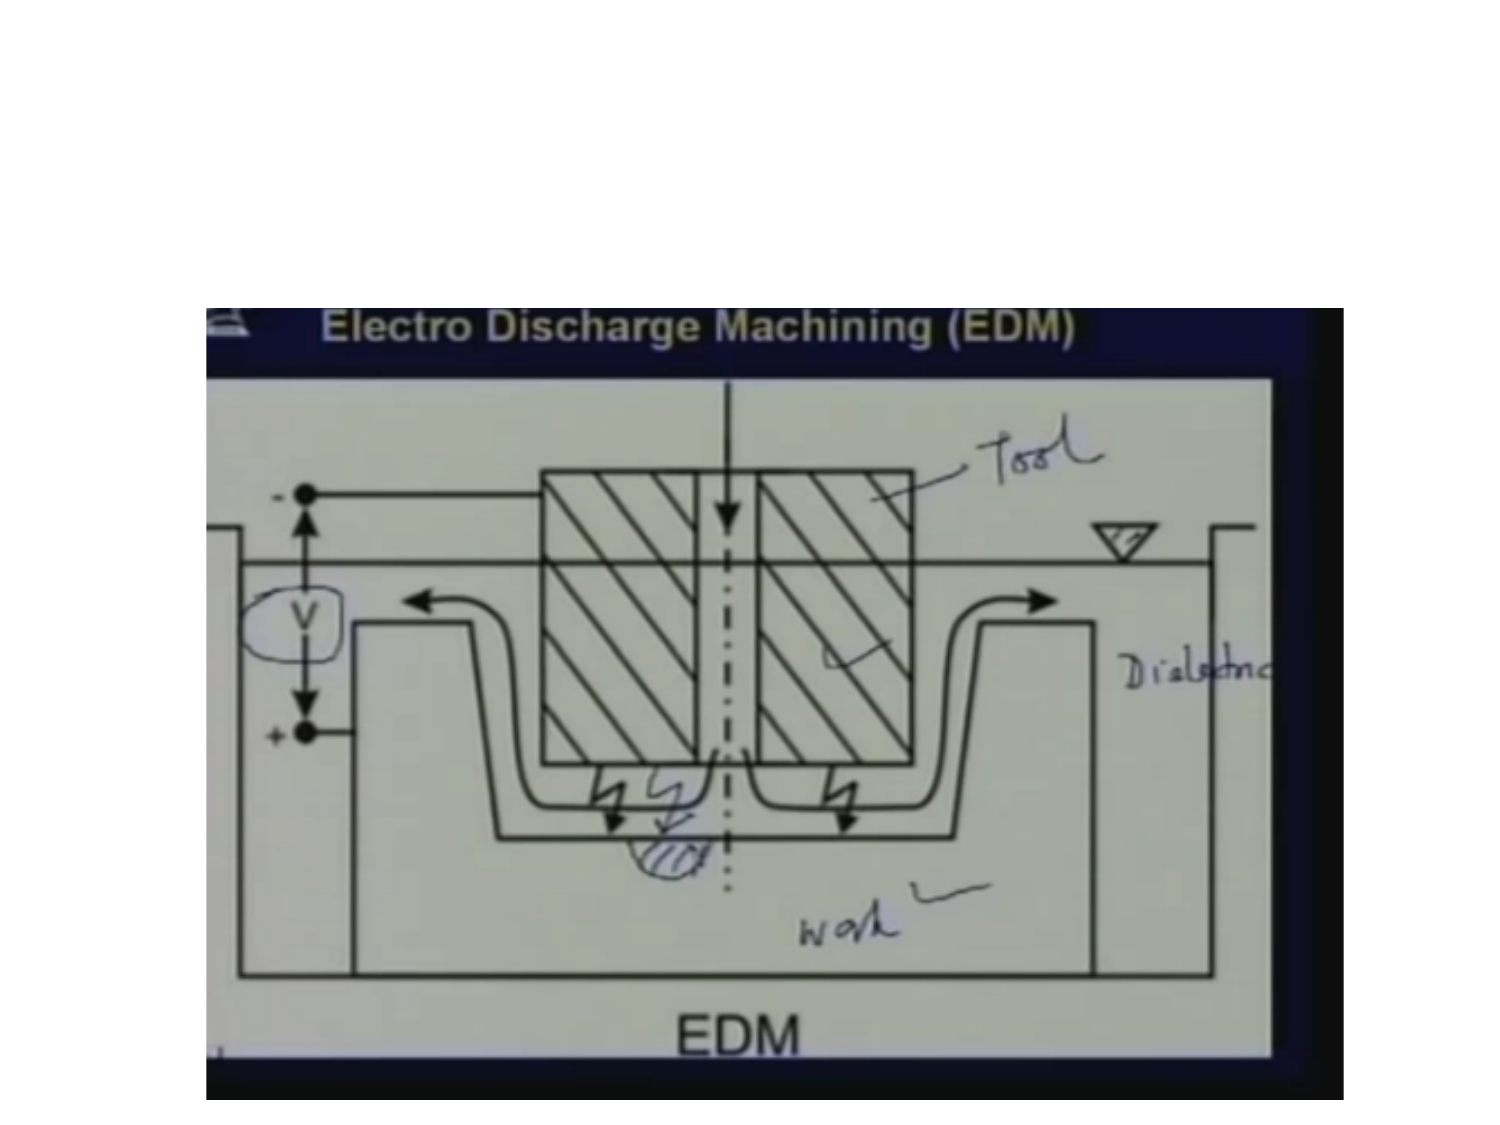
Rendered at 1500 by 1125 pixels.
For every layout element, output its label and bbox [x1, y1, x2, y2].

list [205, 308, 1344, 1100]
